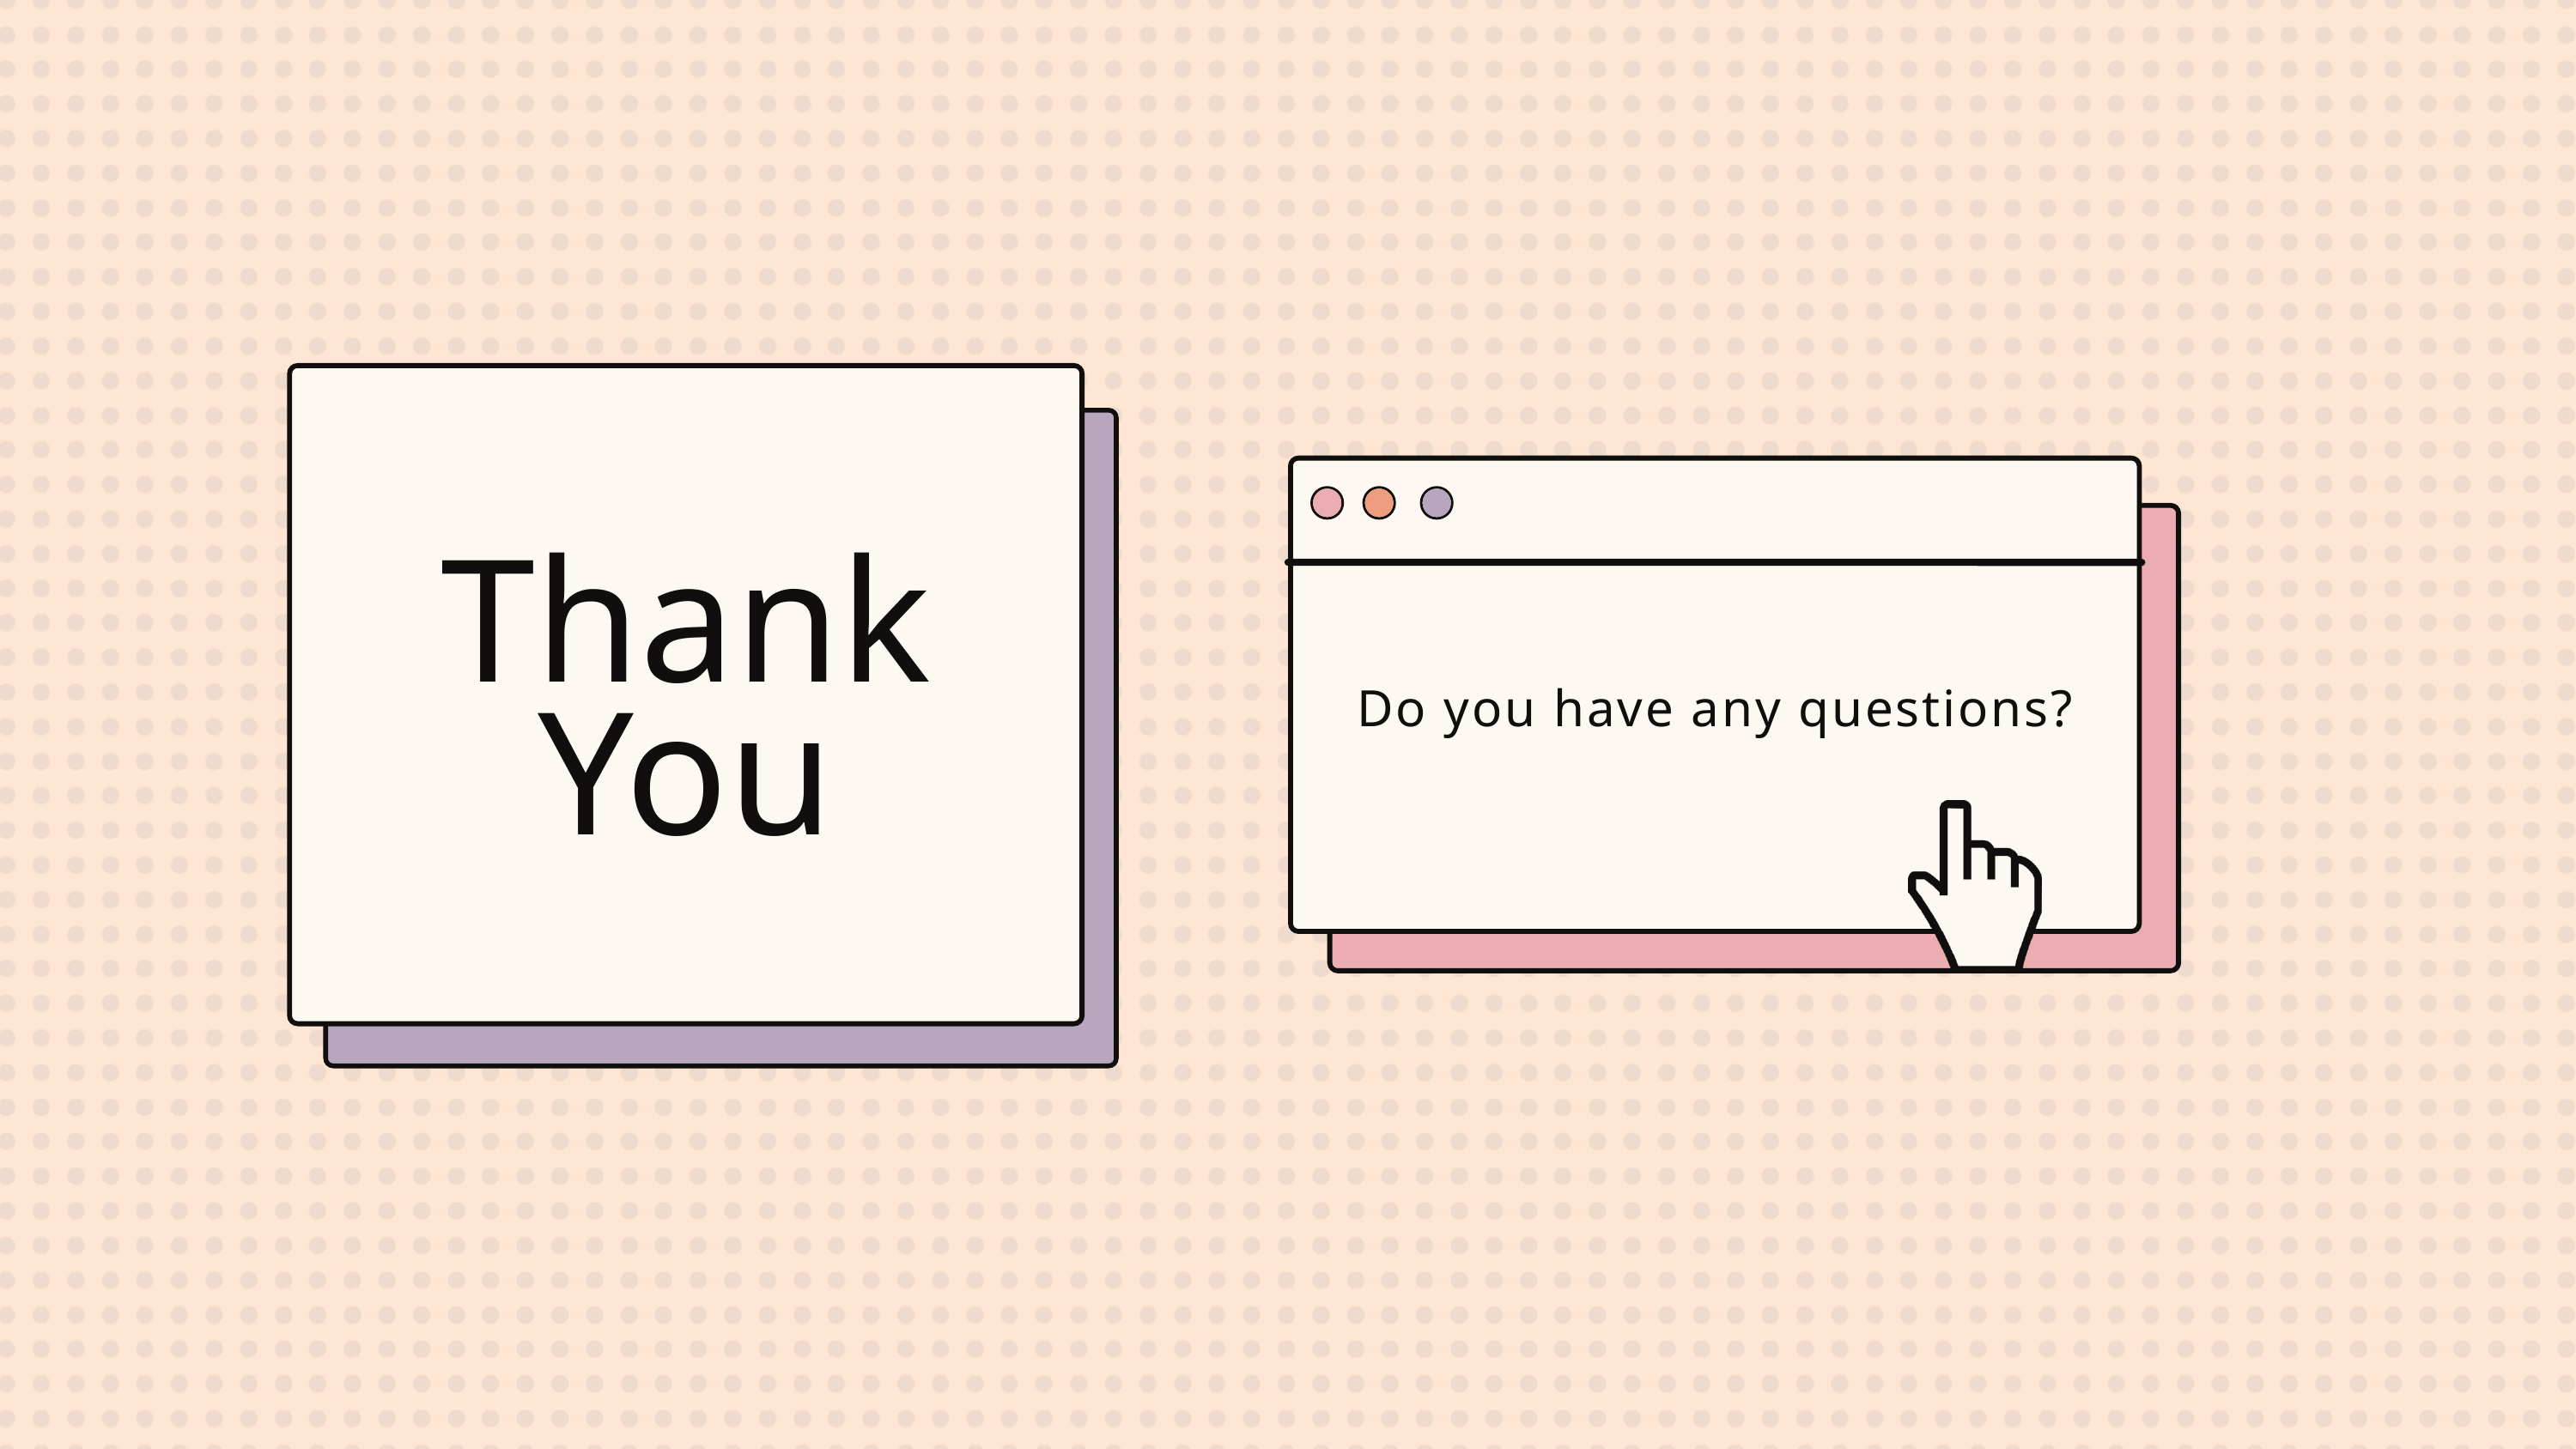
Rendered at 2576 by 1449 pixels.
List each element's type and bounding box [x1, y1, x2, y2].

text_box [287, 362, 1120, 1069]
picture [0, 0, 2576, 1449]
text_box [1287, 455, 2182, 974]
